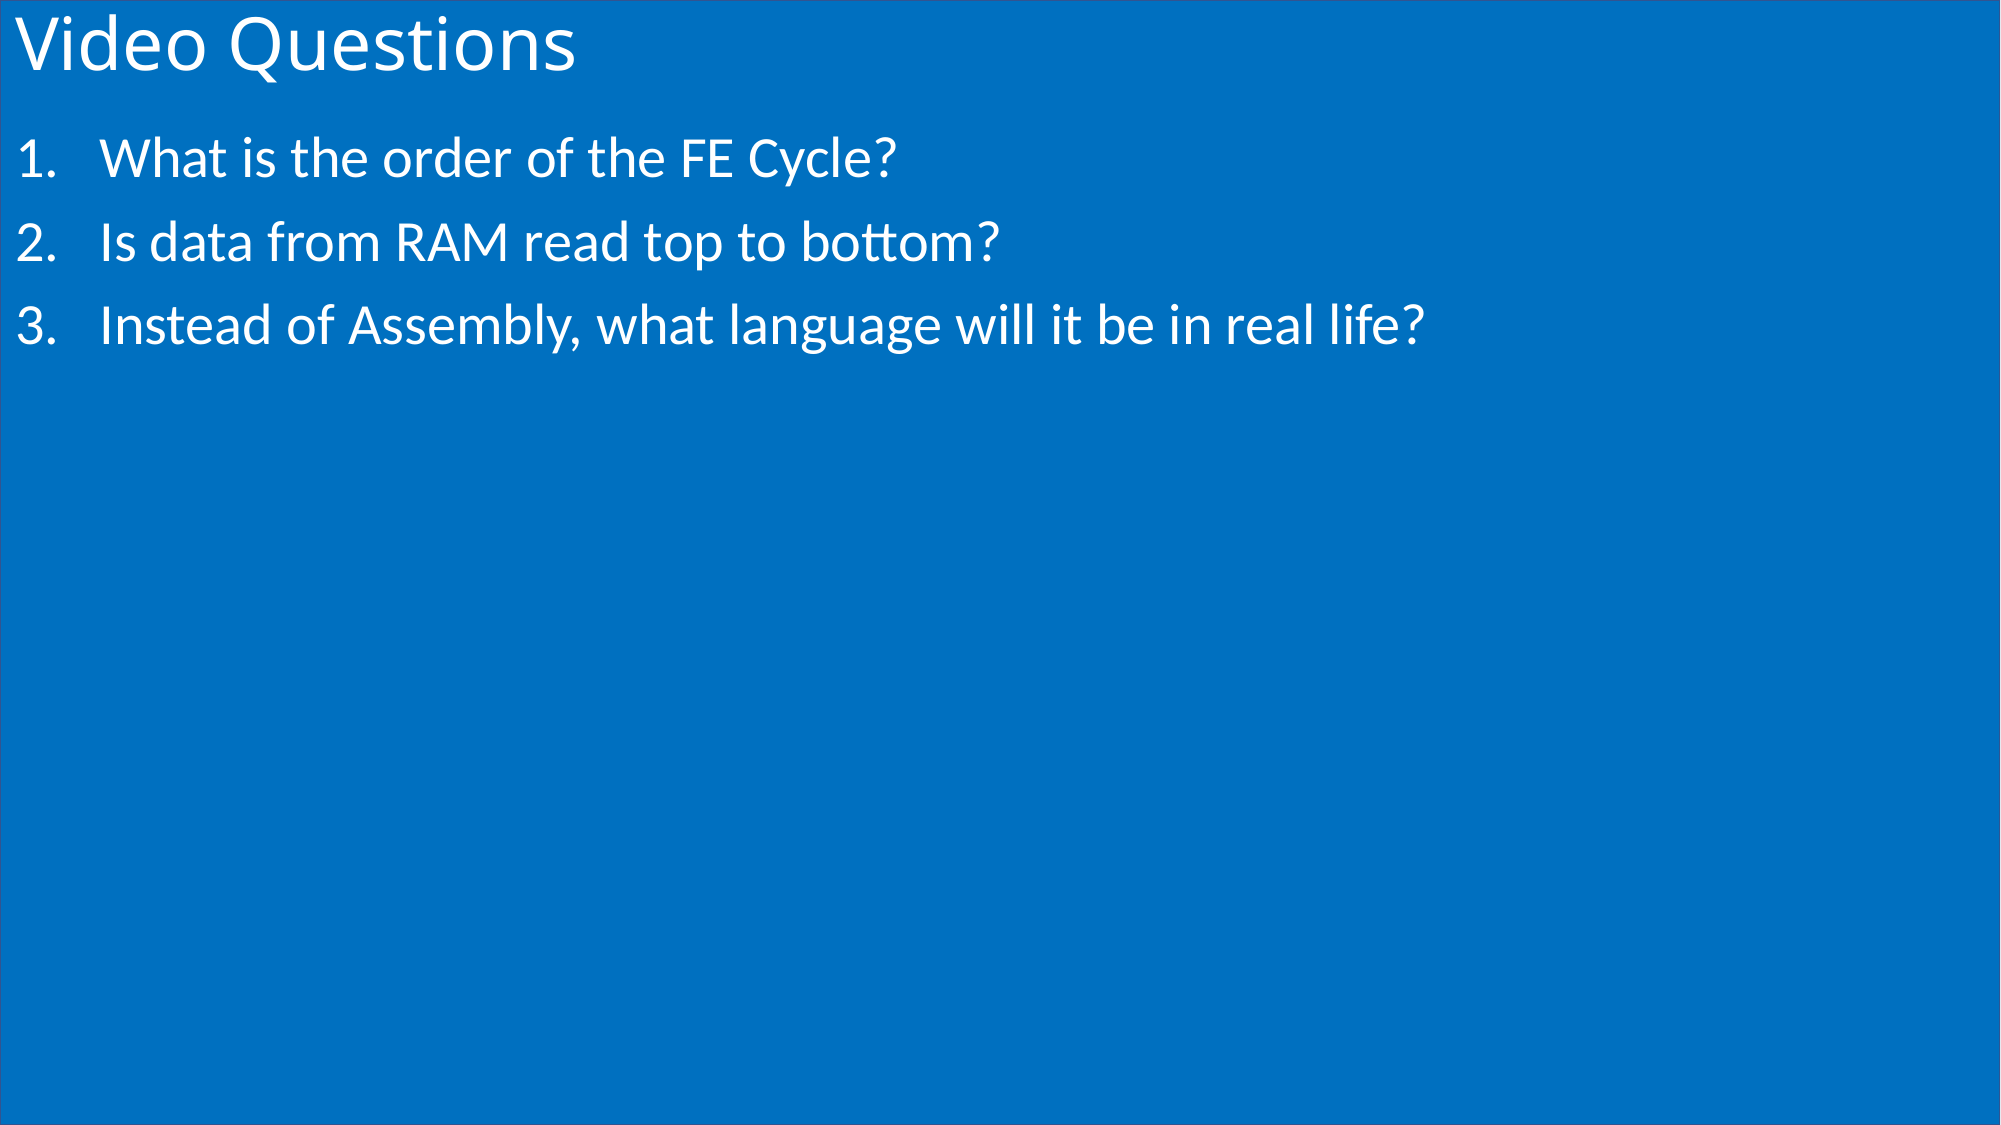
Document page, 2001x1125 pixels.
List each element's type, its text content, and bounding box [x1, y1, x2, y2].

list What is the order of the FE Cycle? Is data from RAM read top to bottom? Instead of Assembly, what language will it be in real life? [0, 119, 2000, 1125]
title Video Questions [0, 0, 2000, 95]
